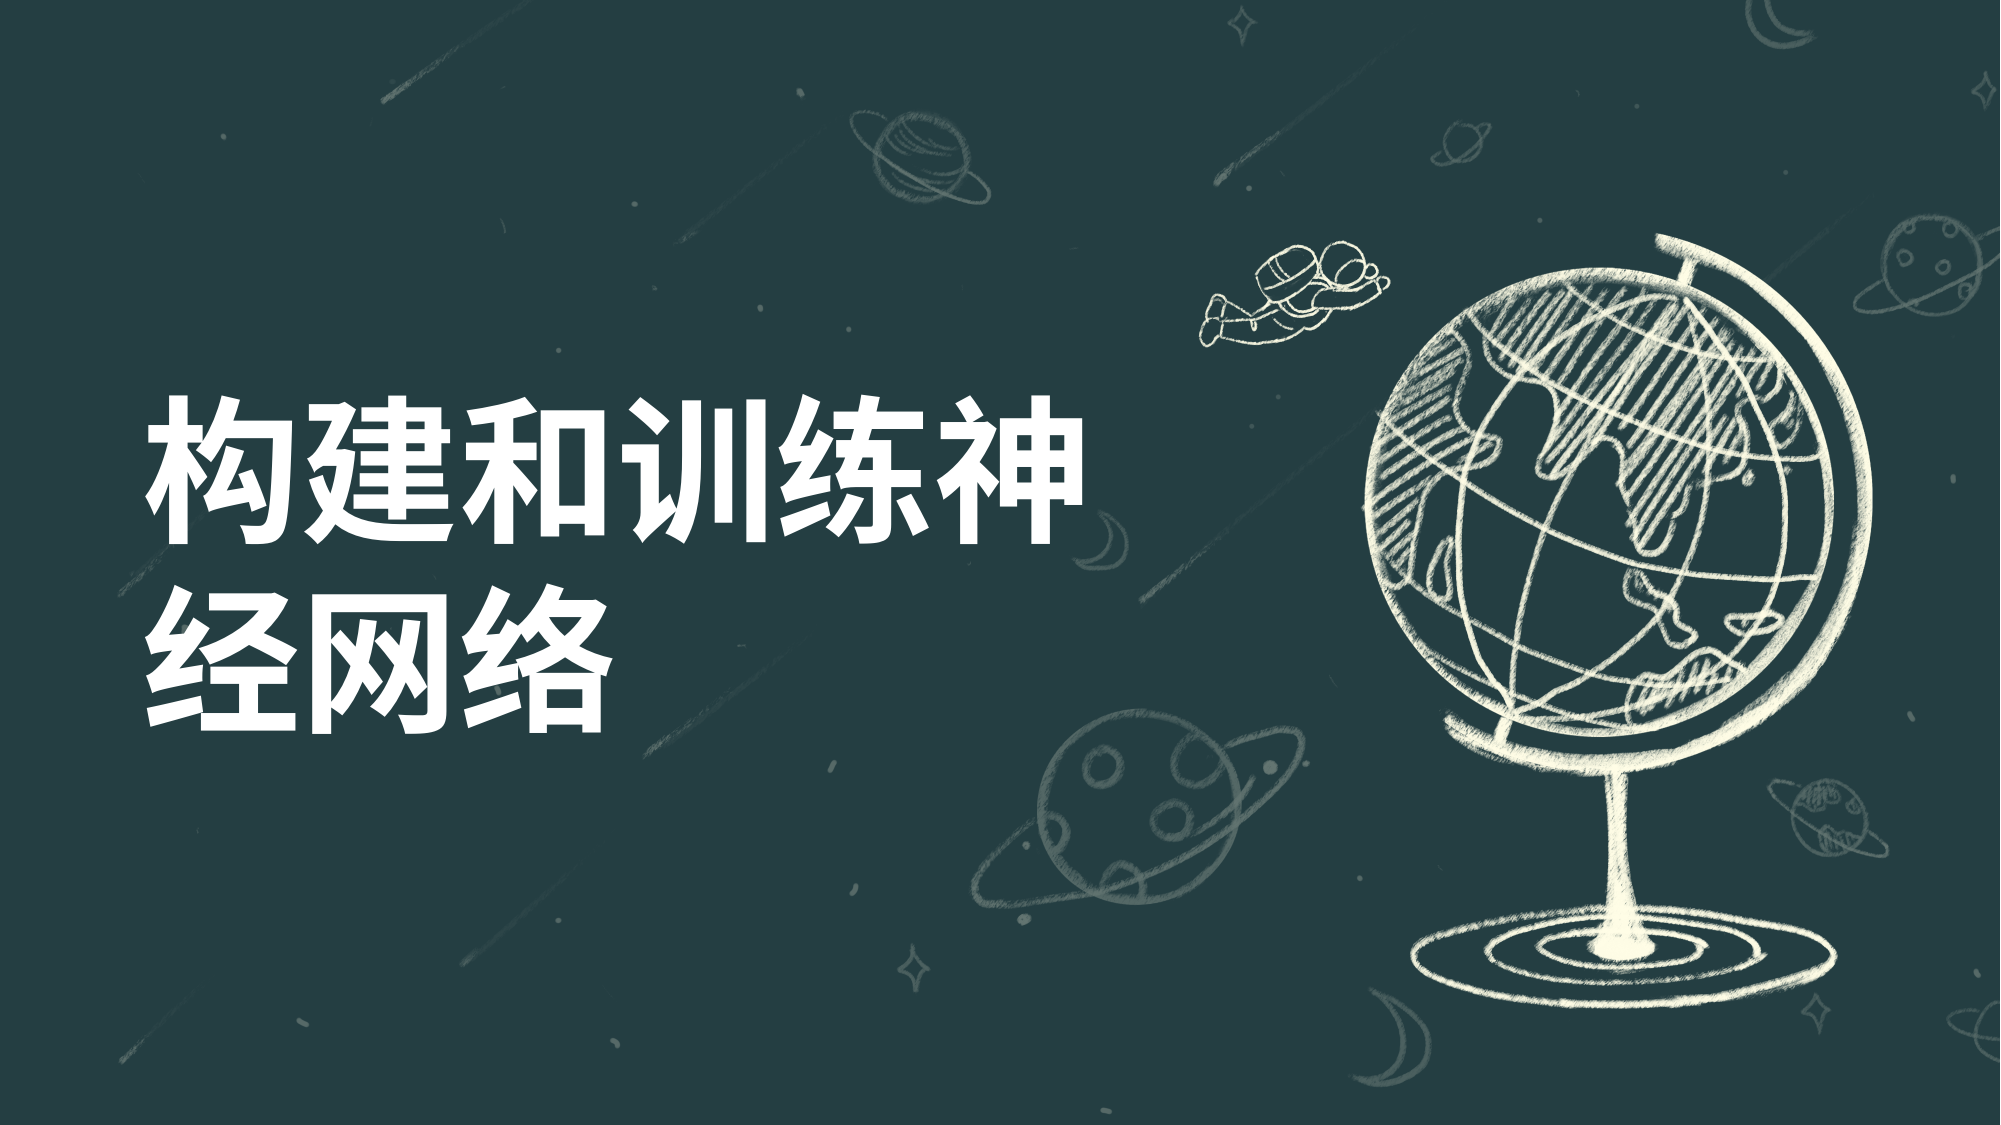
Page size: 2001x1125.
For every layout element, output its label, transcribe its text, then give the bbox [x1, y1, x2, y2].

picture [0, 0, 2000, 1125]
title 构建和训练神经网络 [142, 365, 1231, 760]
